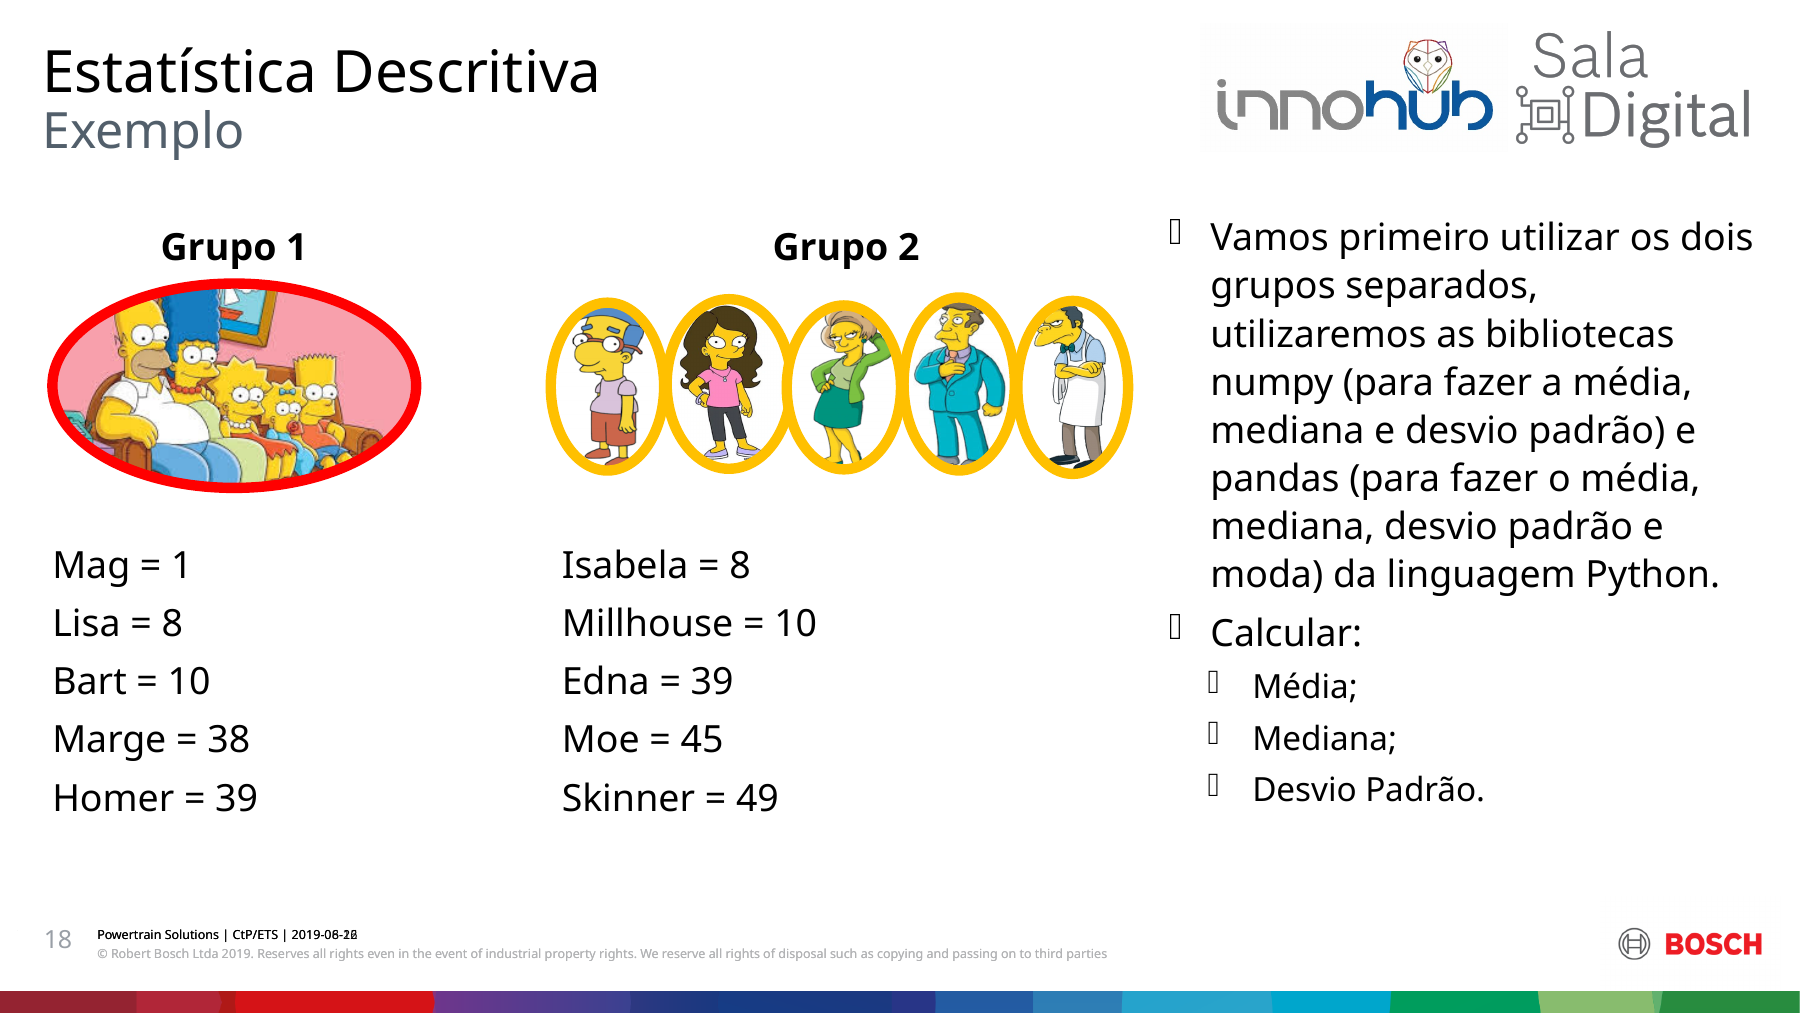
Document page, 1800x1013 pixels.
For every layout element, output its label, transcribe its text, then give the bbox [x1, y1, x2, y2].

title Exemplo [42, 107, 1757, 171]
text_box Isabela = 8 Millhouse = 10 Edna = 39 Moe = 45 Skinner = 49 [561, 537, 936, 825]
picture [1199, 23, 1757, 152]
slide_number 18 [43, 923, 92, 991]
text_box Grupo 1 [117, 219, 352, 272]
picture [52, 283, 417, 488]
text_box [550, 297, 1129, 475]
picture [0, 905, 1272, 1013]
list Vamos primeiro utilizar os dois grupos separados, utilizaremos as bibliotecas numpy (para fazer a média, mediana e desvio padrão) e pandas (para fazer o média, mediana, desvio padrão e moda) da linguagem Python. Calcular: Média; Mediana; Desvio Padrão. [1169, 210, 1762, 895]
text_box Mag = 1 Lisa = 8 Bart = 10 Marge = 38 Homer = 39 [52, 537, 427, 824]
picture [1390, 896, 1800, 1013]
list Estatística Descritiva [42, 42, 1199, 107]
text_box Grupo 2 [729, 219, 964, 272]
